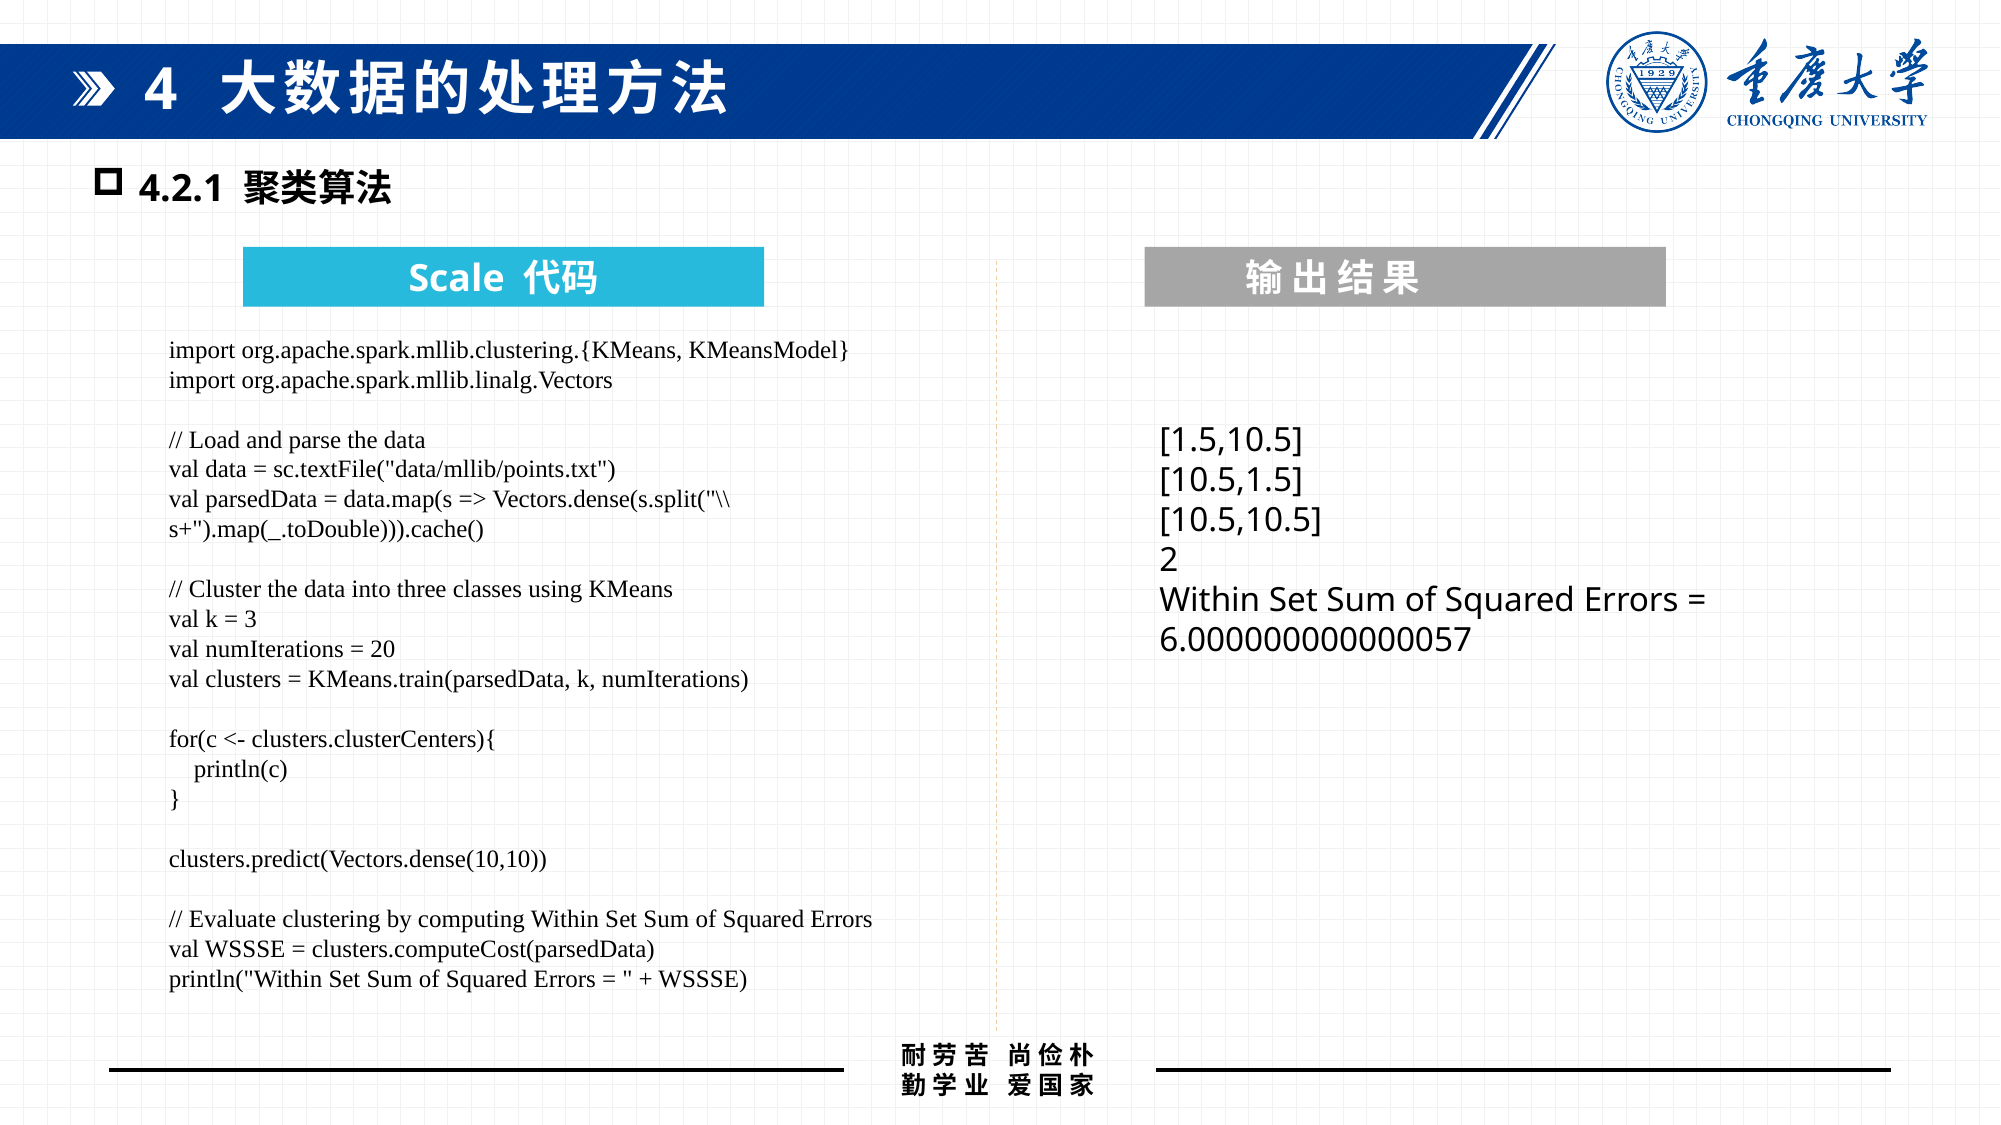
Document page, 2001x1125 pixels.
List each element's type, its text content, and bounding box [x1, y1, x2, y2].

text_box Scale 代码 [243, 246, 765, 307]
picture [1606, 31, 1928, 133]
text_box [1.5,10.5] [10.5,1.5] [10.5,10.5] 2 Within Set Sum of Squared Errors = 6.000000000000057 [1144, 410, 1790, 711]
list 4 大数据的处理方法 [108, 51, 1356, 136]
text_box 4.2.1 聚类算法 [77, 156, 409, 216]
text_box 输 出 结 果 [1144, 246, 1666, 307]
text_box import org.apache.spark.mllib.clustering.{KMeans, KMeansModel} import org.apache.spark.mllib.linalg.Vectors // Load and parse the data val data = sc.textFile("data/mllib/points.txt") val parsedData = data.map(s => Vectors.dense(s.split("\\s+").map(_.toDouble))).cache() // Cluster the data into three classes using KMeans val k = 3 val numIterations = 20 val clusters = KMeans.train(parsedData, k, numIterations) for(c <- clusters.clusterCenters){ println(c) } clusters.predict(Vectors.dense(10,10)) // Evaluate clustering by computing Within Set Sum of Squared Errors val WSSSE = clusters.computeCost(parsedData) println("Within Set Sum of Squared Errors = " + WSSSE) [154, 325, 923, 1025]
